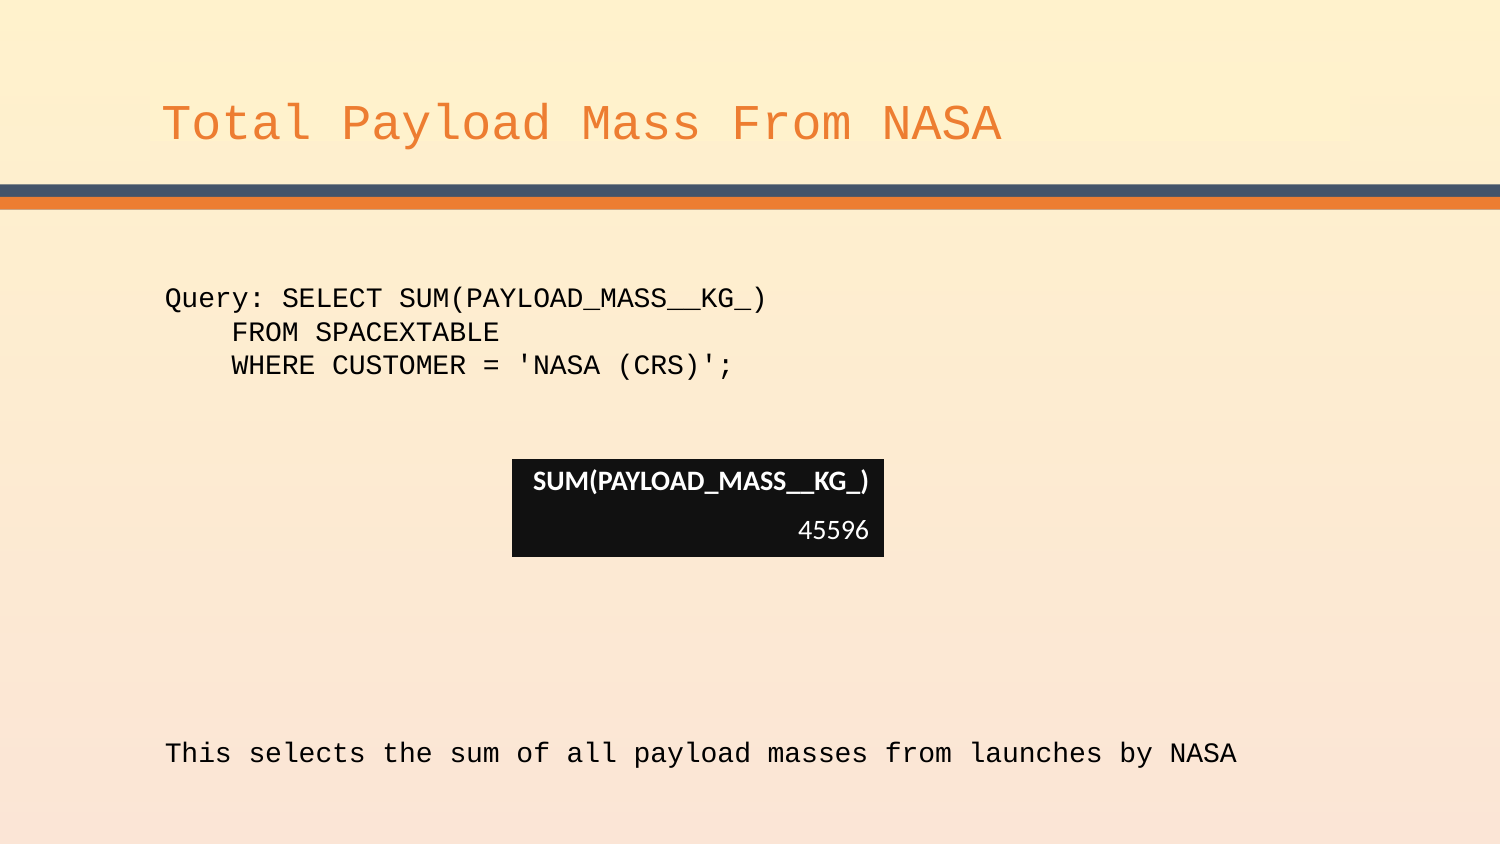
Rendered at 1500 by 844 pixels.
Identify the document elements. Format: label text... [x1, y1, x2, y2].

table_cell 45596 [512, 508, 884, 557]
text_box Total Payload Mass From NASA [149, 62, 1350, 183]
table_header SUM(PAYLOAD_MASS__KG_) [512, 459, 884, 508]
text_box This selects the sum of all payload masses from launches by NASA [149, 727, 1350, 776]
text_box Query: SELECT SUM(PAYLOAD_MASS__KG_) FROM SPACEXTABLE WHERE CUSTOMER = 'NASA (CRS)'; [149, 271, 1350, 388]
text_box [0, 183, 1500, 196]
text_box [0, 196, 1500, 210]
